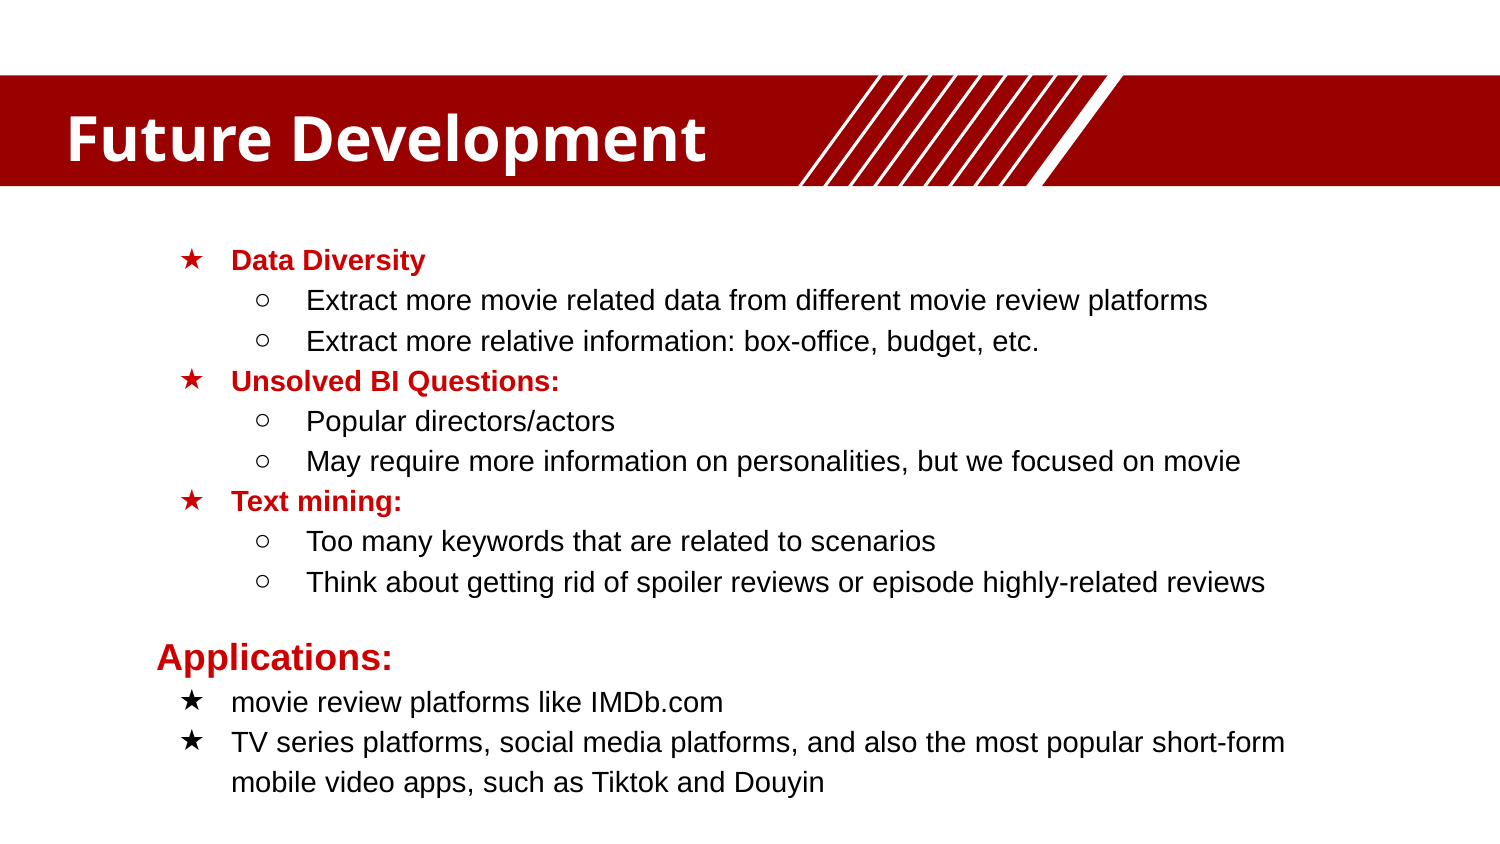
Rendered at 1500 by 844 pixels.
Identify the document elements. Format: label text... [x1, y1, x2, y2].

text_box Data Diversity Extract more movie related data from different movie review platforms Extract more relative information: box-office, budget, etc. Unsolved BI Questions: Popular directors/actors May require more information on personalities, but we focused on movie Text mining: Too many keywords that are related to scenarios Think about getting rid of spoiler reviews or episode highly-related reviews Applications: movie review platforms like IMDb.com TV series platforms, social media platforms, and also the most popular short-form mobile video apps, such as Tiktok and Douyin [140, 221, 1344, 821]
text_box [0, 60, 1500, 201]
